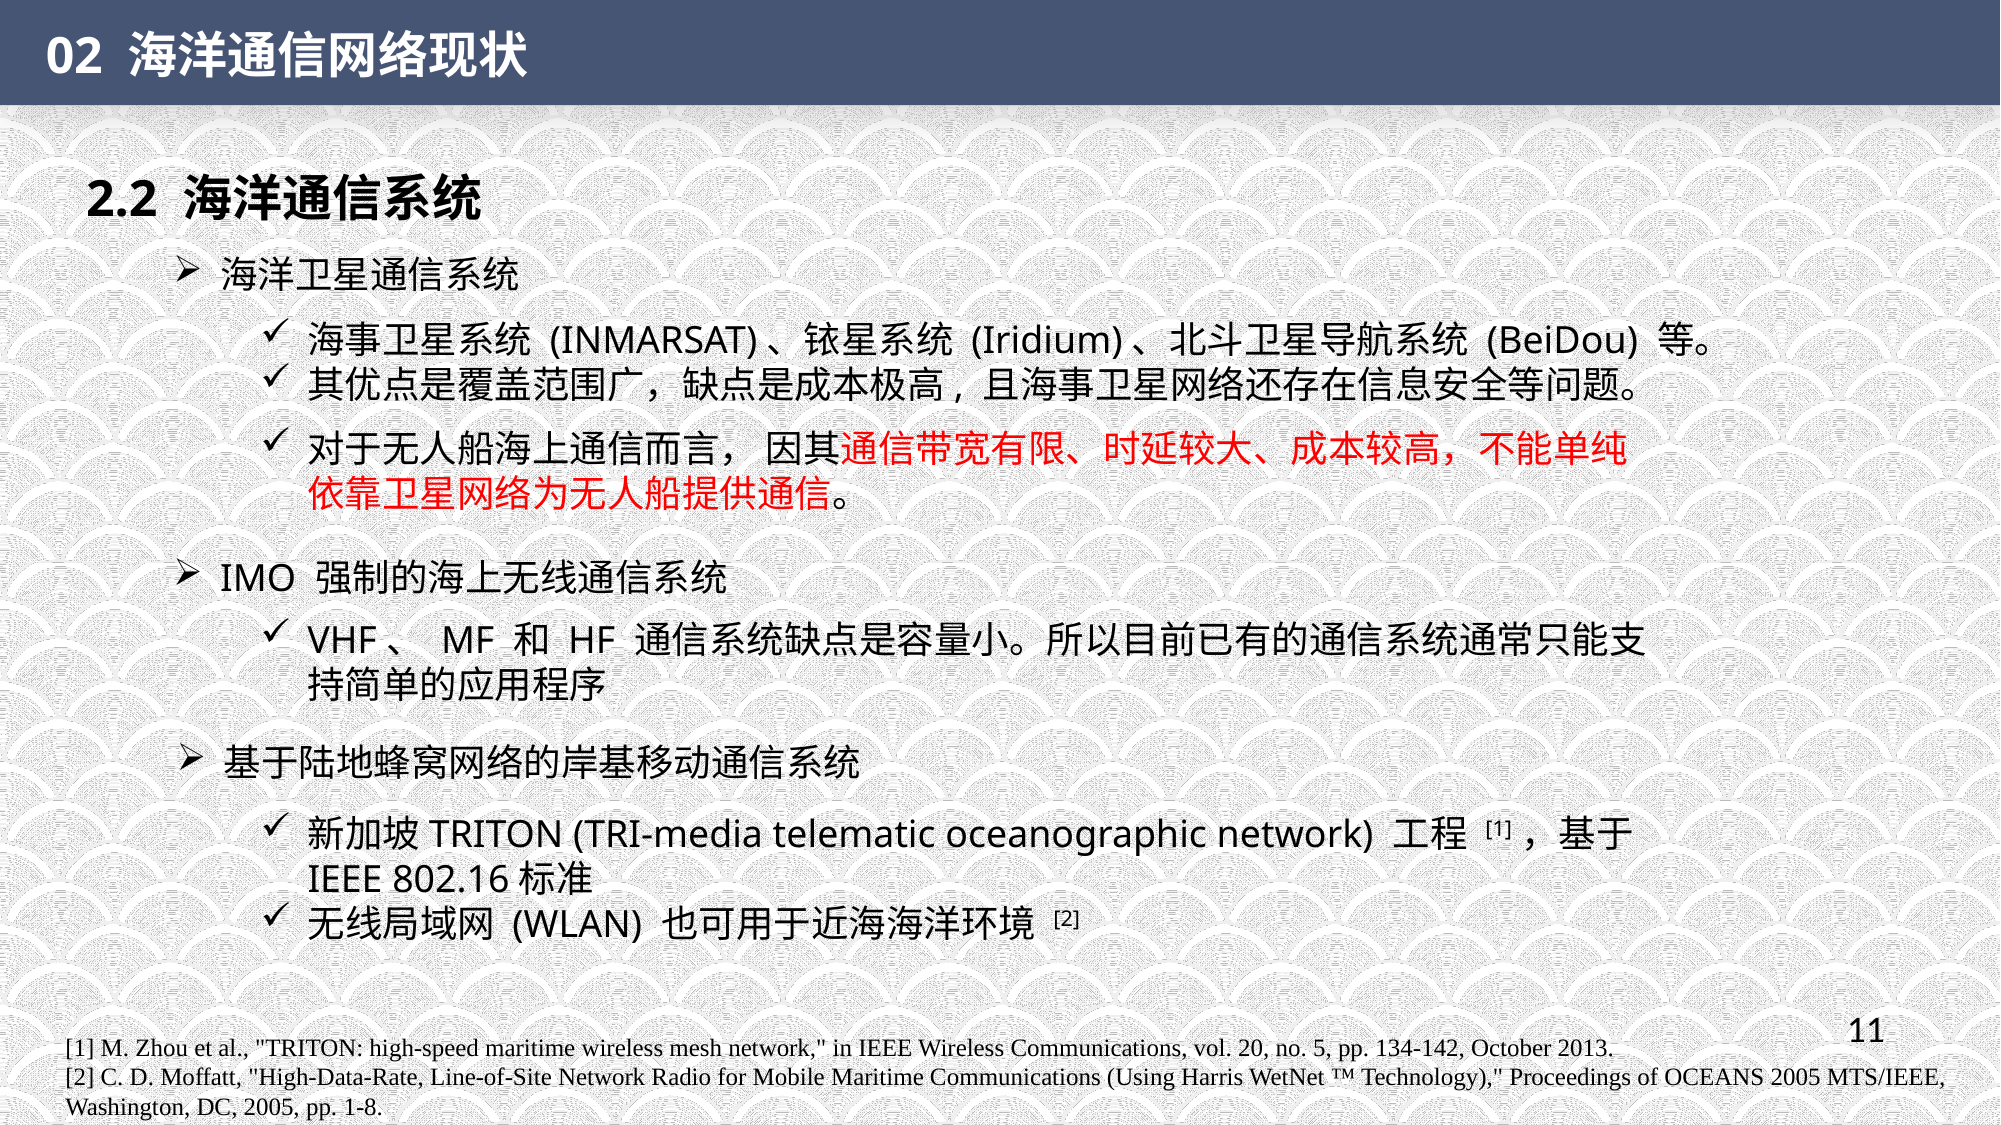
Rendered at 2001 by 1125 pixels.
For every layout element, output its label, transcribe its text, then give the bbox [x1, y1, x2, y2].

picture [0, 121, 2000, 1125]
text_box IMO 强制的海上无线通信系统 [158, 535, 1159, 606]
text_box 海洋卫星通信系统 [158, 232, 1159, 304]
text_box [1] M. Zhou et al., "TRITON: high-speed maritime wireless mesh network," in IEEE Wireless Communications, vol. 20, no. 5, pp. 134-142, October 2013. [2] C. D. Moffatt, "High-Data-Rate, Line-of-Site Network Radio for Mobile Maritime Communications (Using Harris WetNet ™ Technology)," Proceedings of OCEANS 2005 MTS/IEEE, Washington, DC, 2005, pp. 1-8. [50, 1023, 2000, 1125]
text_box 对于无人船海上通信而言， 因其通信带宽有限、时延较大、成本较高，不能单纯依靠卫星网络为无人船提供通信。 [245, 417, 1681, 523]
text_box VHF、 MF 和 HF 通信系统缺点是容量小。所以目前已有的通信系统通常只能支持简单的应用程序 [245, 609, 1681, 714]
text_box 02 海洋通信网络现状 [31, 16, 659, 91]
text_box 海事卫星系统 (INMARSAT)、铱星系统 (Iridium)、北斗卫星导航系统 (BeiDou) 等。 其优点是覆盖范围广，缺点是成本极高, 且海事卫星网络还存在信息安全等问题。 [245, 309, 1725, 414]
text_box 基于陆地蜂窝网络的岸基移动通信系统 [162, 720, 877, 792]
text_box 2.2 海洋通信系统 [71, 144, 498, 234]
text_box 11 [1832, 997, 1900, 1023]
text_box 新加坡TRITON (TRI-media telematic oceanographic network) 工程 [1]，基于IEEE 802.16标准 无线局域网 (WLAN) 也可用于近海海洋环境 [2] [245, 802, 1681, 953]
text_box [0, 0, 2000, 106]
